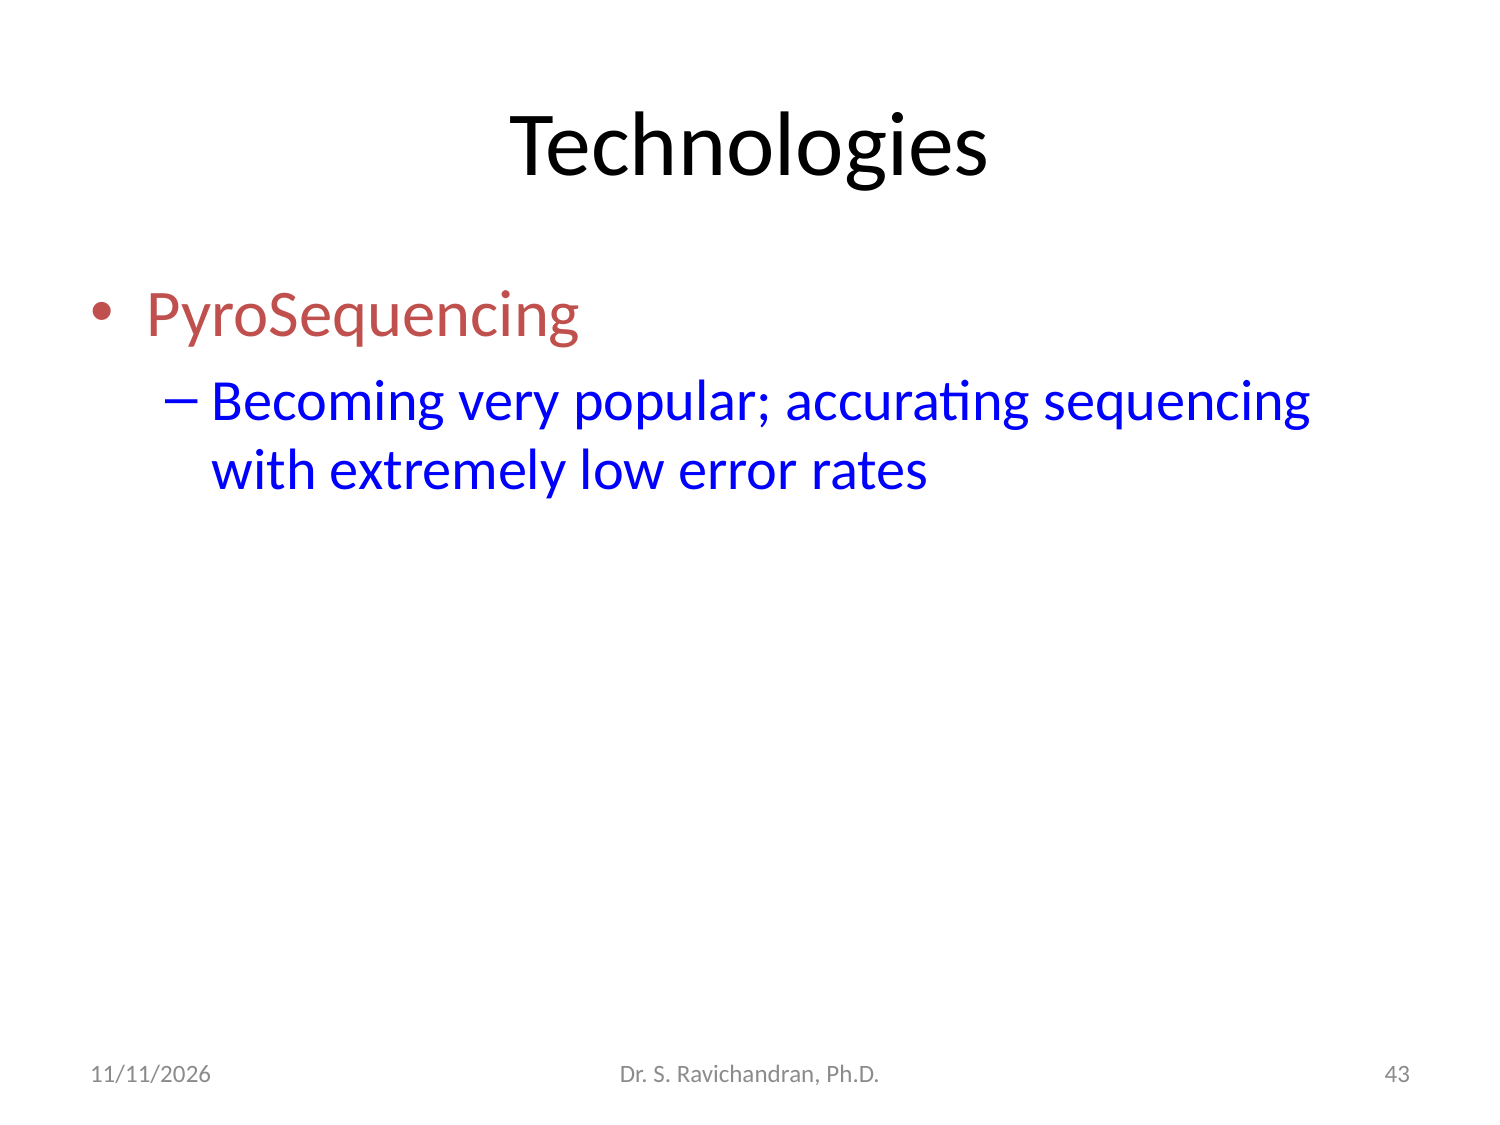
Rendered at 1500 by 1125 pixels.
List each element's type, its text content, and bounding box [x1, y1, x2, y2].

slide_number 43 [1074, 1042, 1425, 1103]
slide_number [75, 1042, 425, 1103]
list PyroSequencing Becoming very popular; accurating sequencing with extremely low error rates [74, 262, 1426, 1006]
title Technologies [74, 44, 1426, 233]
footer Dr. S. Ravichandran, Ph.D. [512, 1042, 988, 1103]
